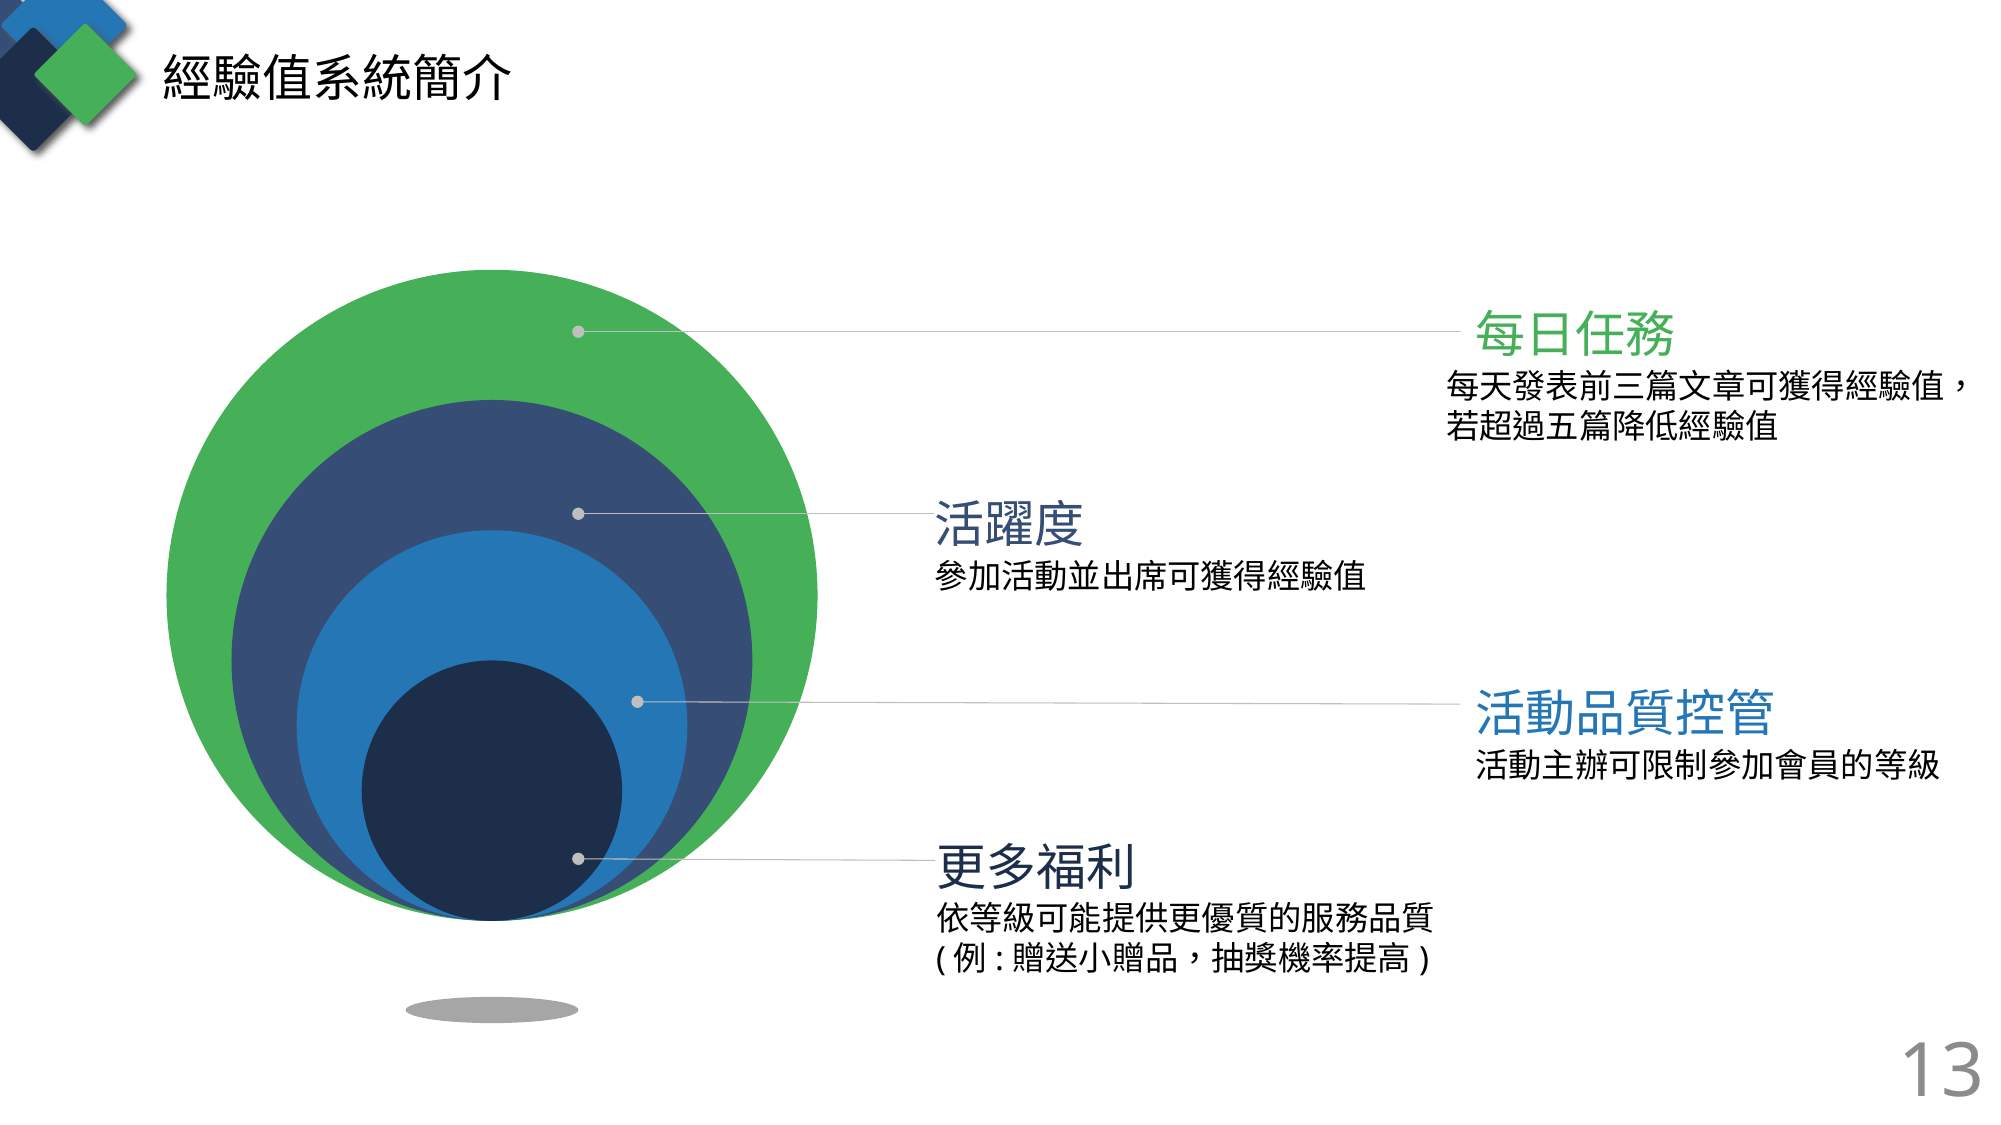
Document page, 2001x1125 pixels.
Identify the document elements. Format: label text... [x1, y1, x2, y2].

slide_number 13 [1515, 1042, 2000, 1103]
text_box 活躍度 [981, 485, 1274, 548]
text_box 更多福利 [981, 827, 1275, 890]
text_box 每日任務 [1461, 295, 1815, 357]
text_box 參加活動並出席可獲得經驗值 [981, 548, 1402, 603]
text_box [404, 995, 580, 1025]
text_box 依等級可能提供更優質的服務品質(例:贈送小贈品，抽獎機率提高) [921, 890, 1498, 985]
text_box 每天發表前三篇文章可獲得經驗值，若超過五篇降低經驗值 [1431, 357, 2000, 453]
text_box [3, 269, 981, 921]
text_box 活動主辦可限制參加會員的等級 [1460, 736, 1964, 792]
text_box 活動品質控管 [1460, 674, 1815, 736]
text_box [0, 0, 733, 134]
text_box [637, 701, 1461, 705]
